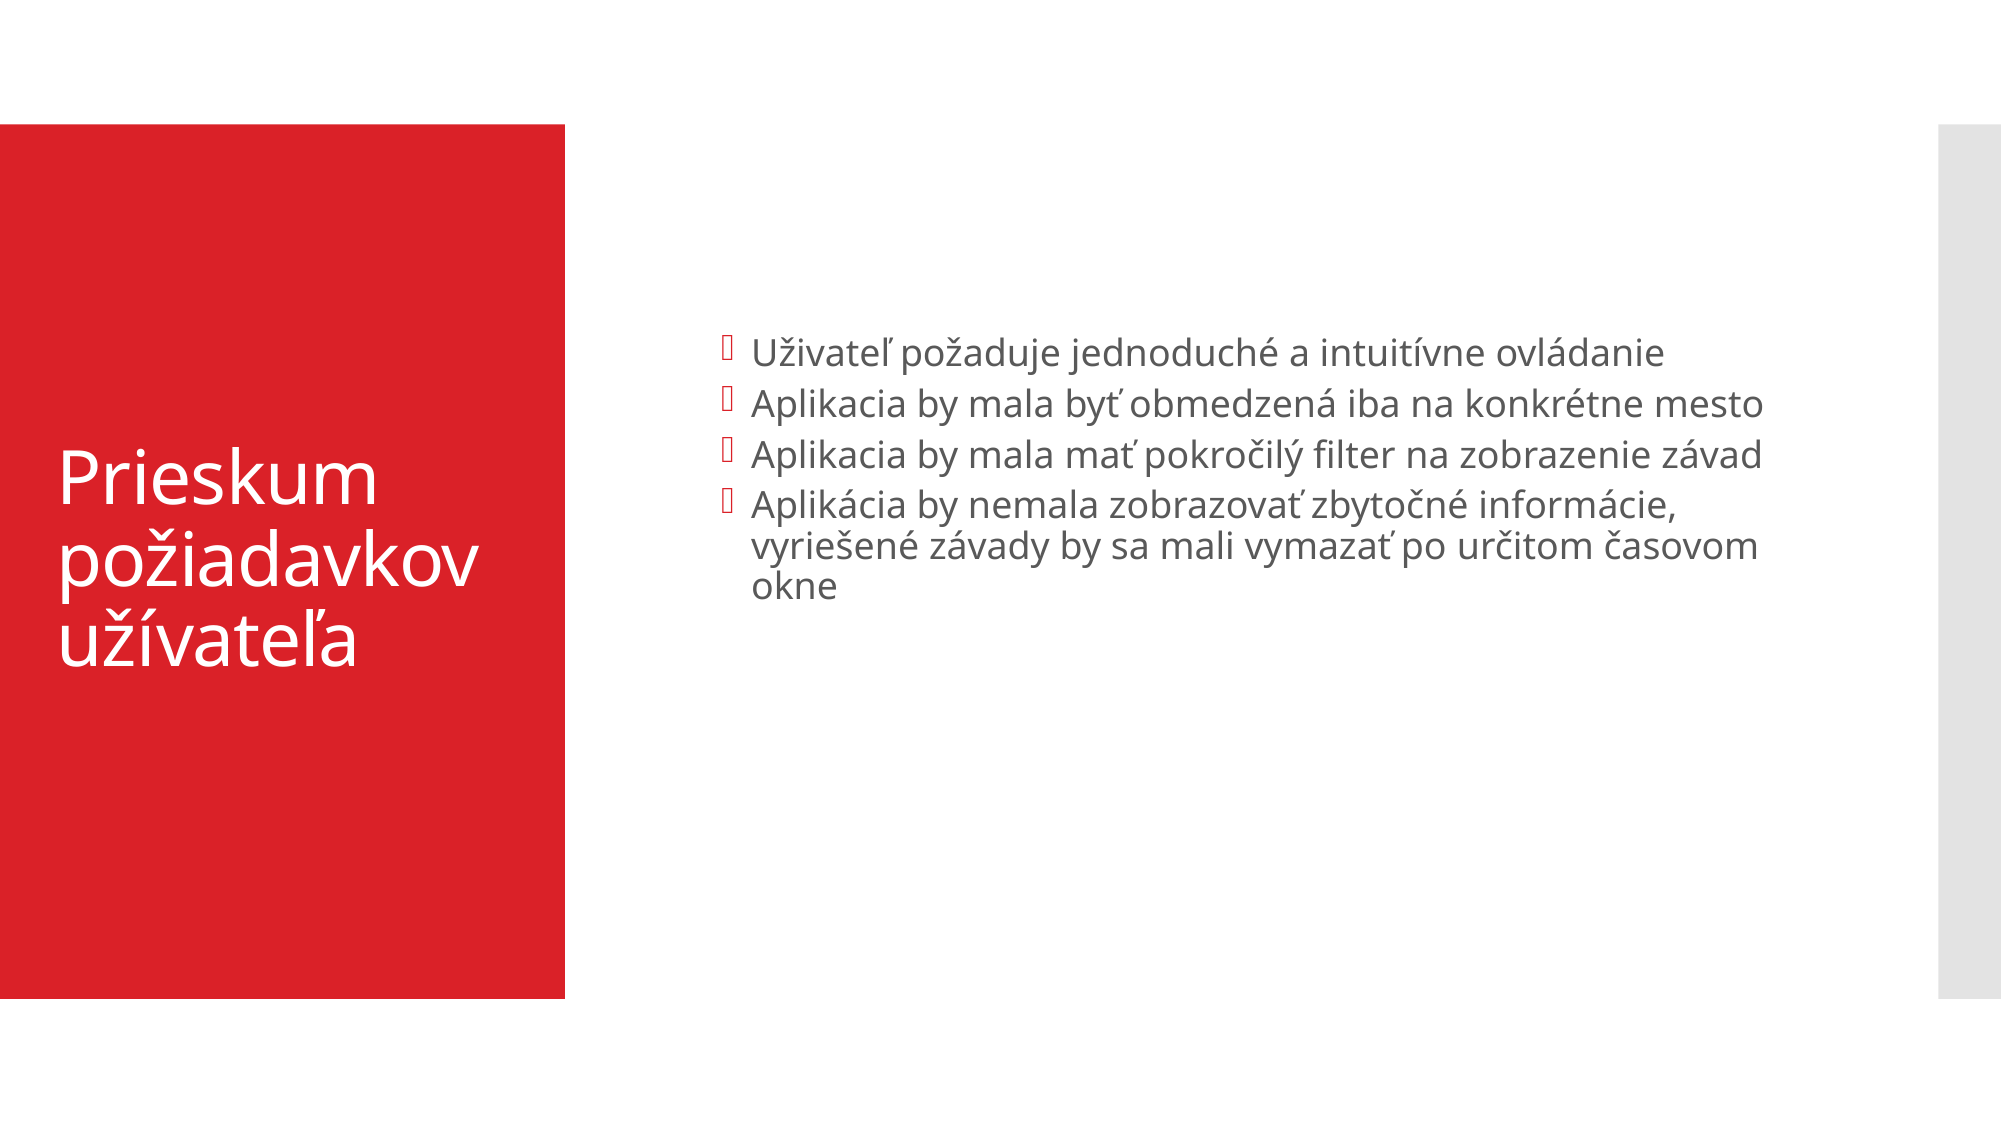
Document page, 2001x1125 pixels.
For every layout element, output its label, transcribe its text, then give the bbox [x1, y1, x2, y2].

title Prieskum požiadavkov užívateľa [41, 184, 540, 940]
list Uživateľ požaduje jednoduché a intuitívne ovládanie Aplikacia by mala byť obmedzená iba na konkrétne mesto Aplikacia by mala mať pokročilý filter na zobrazenie závad Aplikácia by nemala zobrazovať zbytočné informácie, vyriešené závady by sa mali vymazať po určitom časovom okne [623, 123, 1824, 964]
